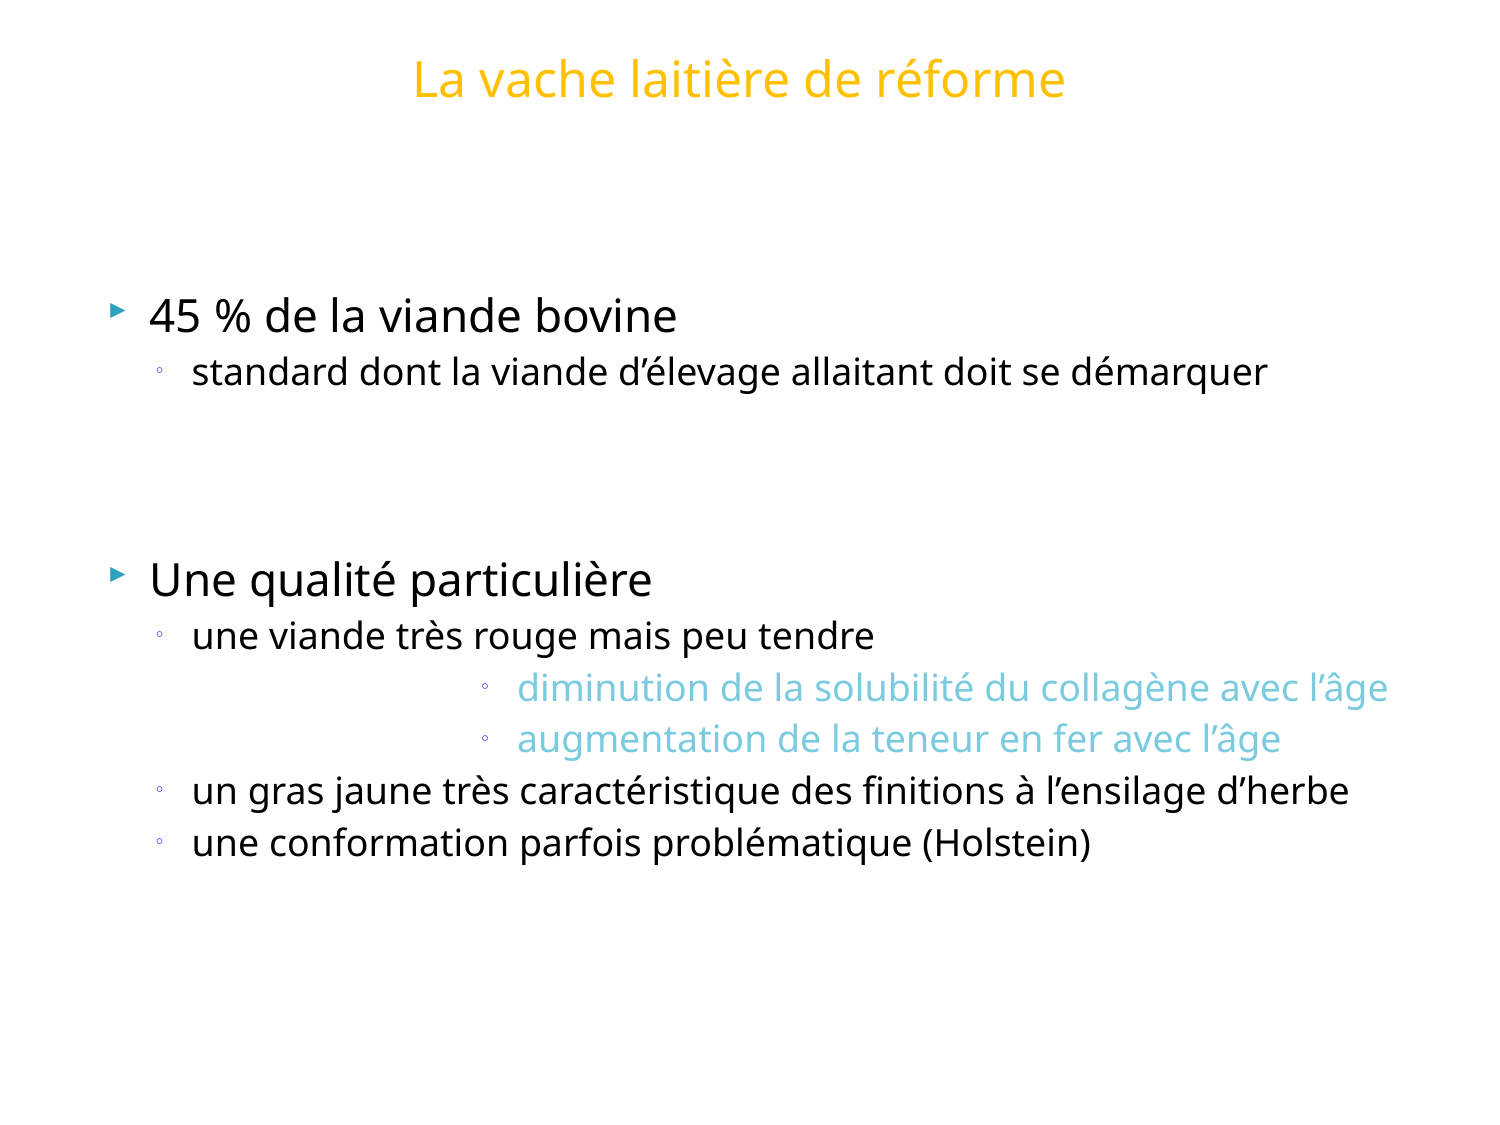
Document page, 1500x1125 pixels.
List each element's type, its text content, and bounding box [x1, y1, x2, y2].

list 45 % de la viande bovine standard dont la viande d’élevage allaitant doit se démarquer Une qualité particulière une viande très rouge mais peu tendre diminution de la solubilité du collagène avec l’âge augmentation de la teneur en fer avec l’âge un gras jaune très caractéristique des finitions à l’ensilage d’herbe une conformation parfois problématique (Holstein) [75, 278, 1425, 986]
title La vache laitière de réforme [64, 19, 1415, 135]
